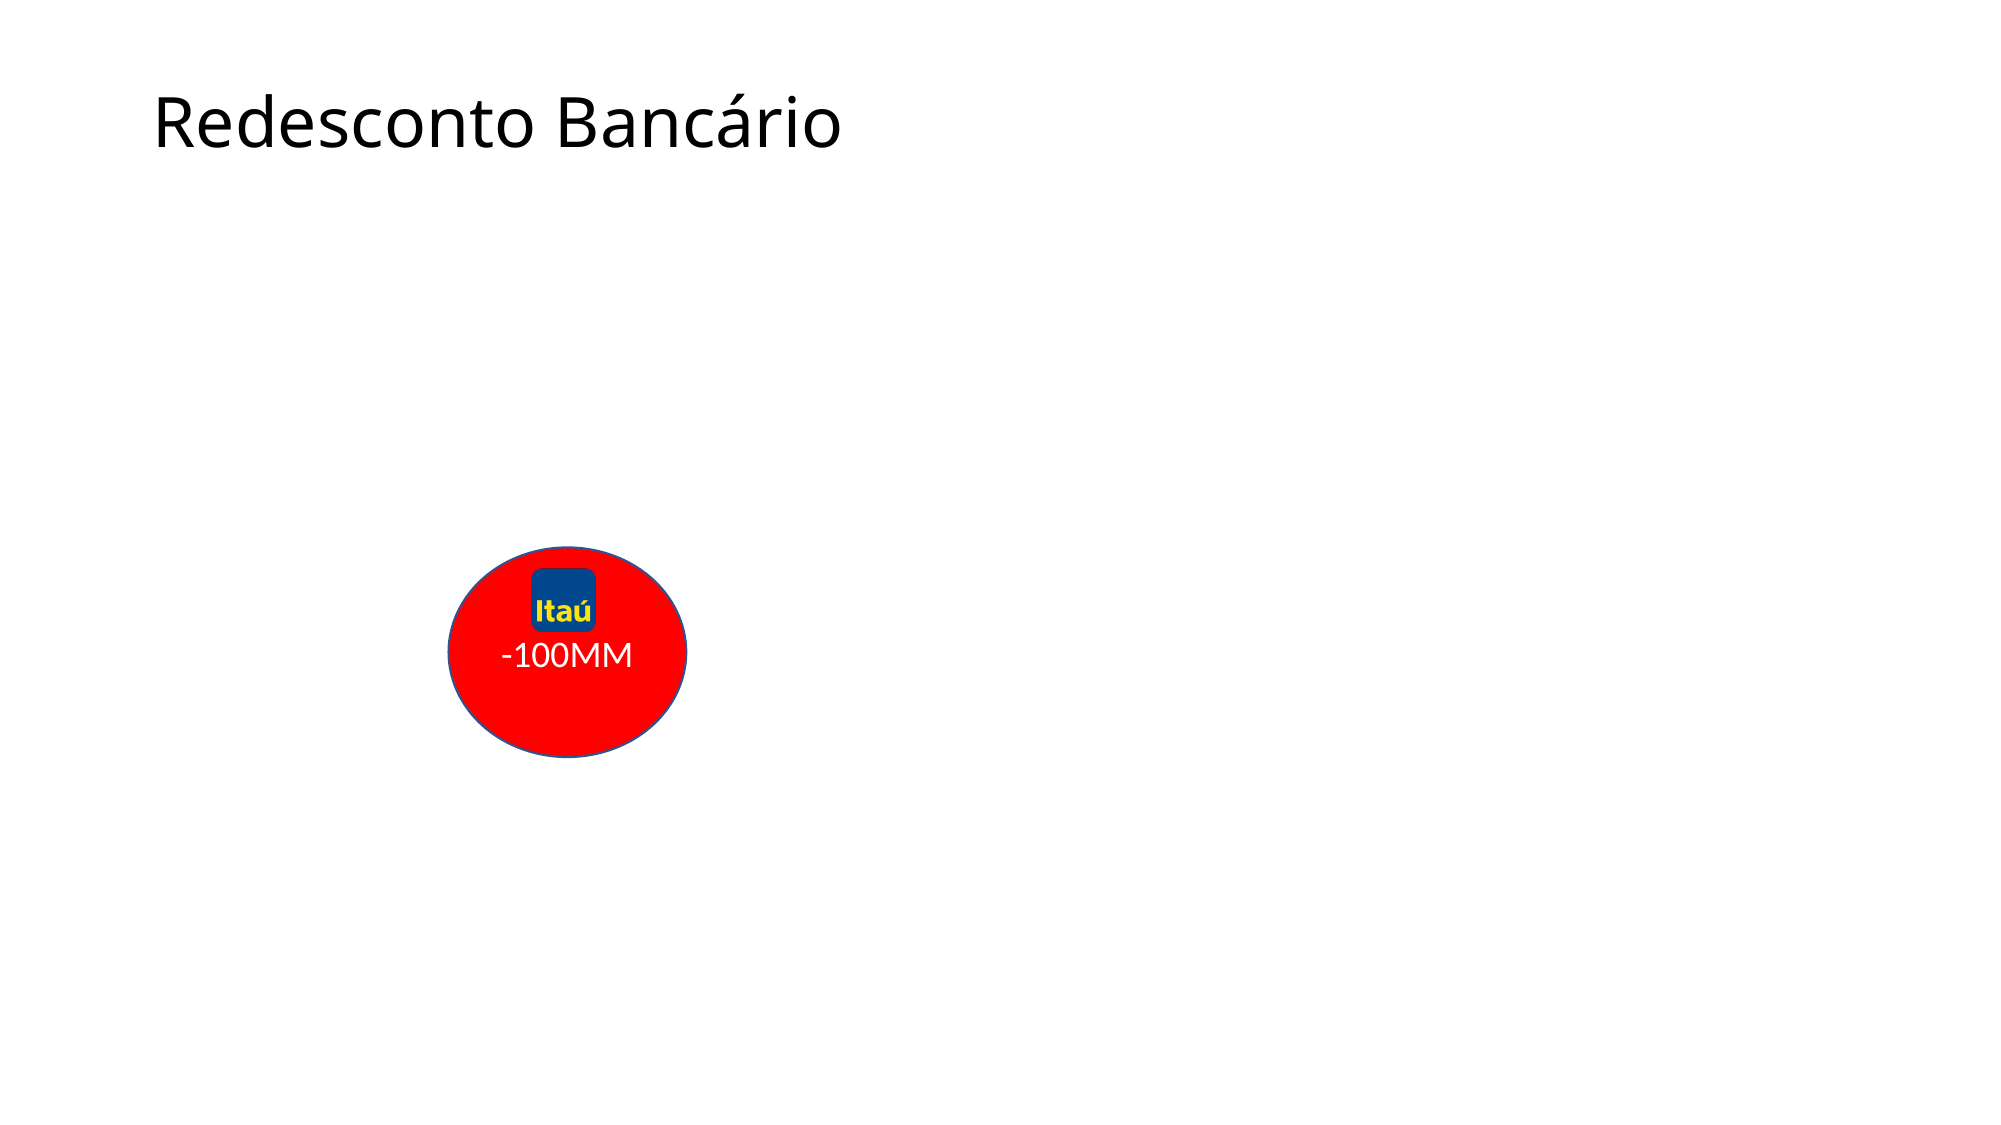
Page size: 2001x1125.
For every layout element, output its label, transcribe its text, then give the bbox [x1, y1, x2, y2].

picture [496, 550, 631, 651]
text_box -100MM [448, 563, 687, 758]
title Redesconto Bancário [137, 59, 990, 190]
